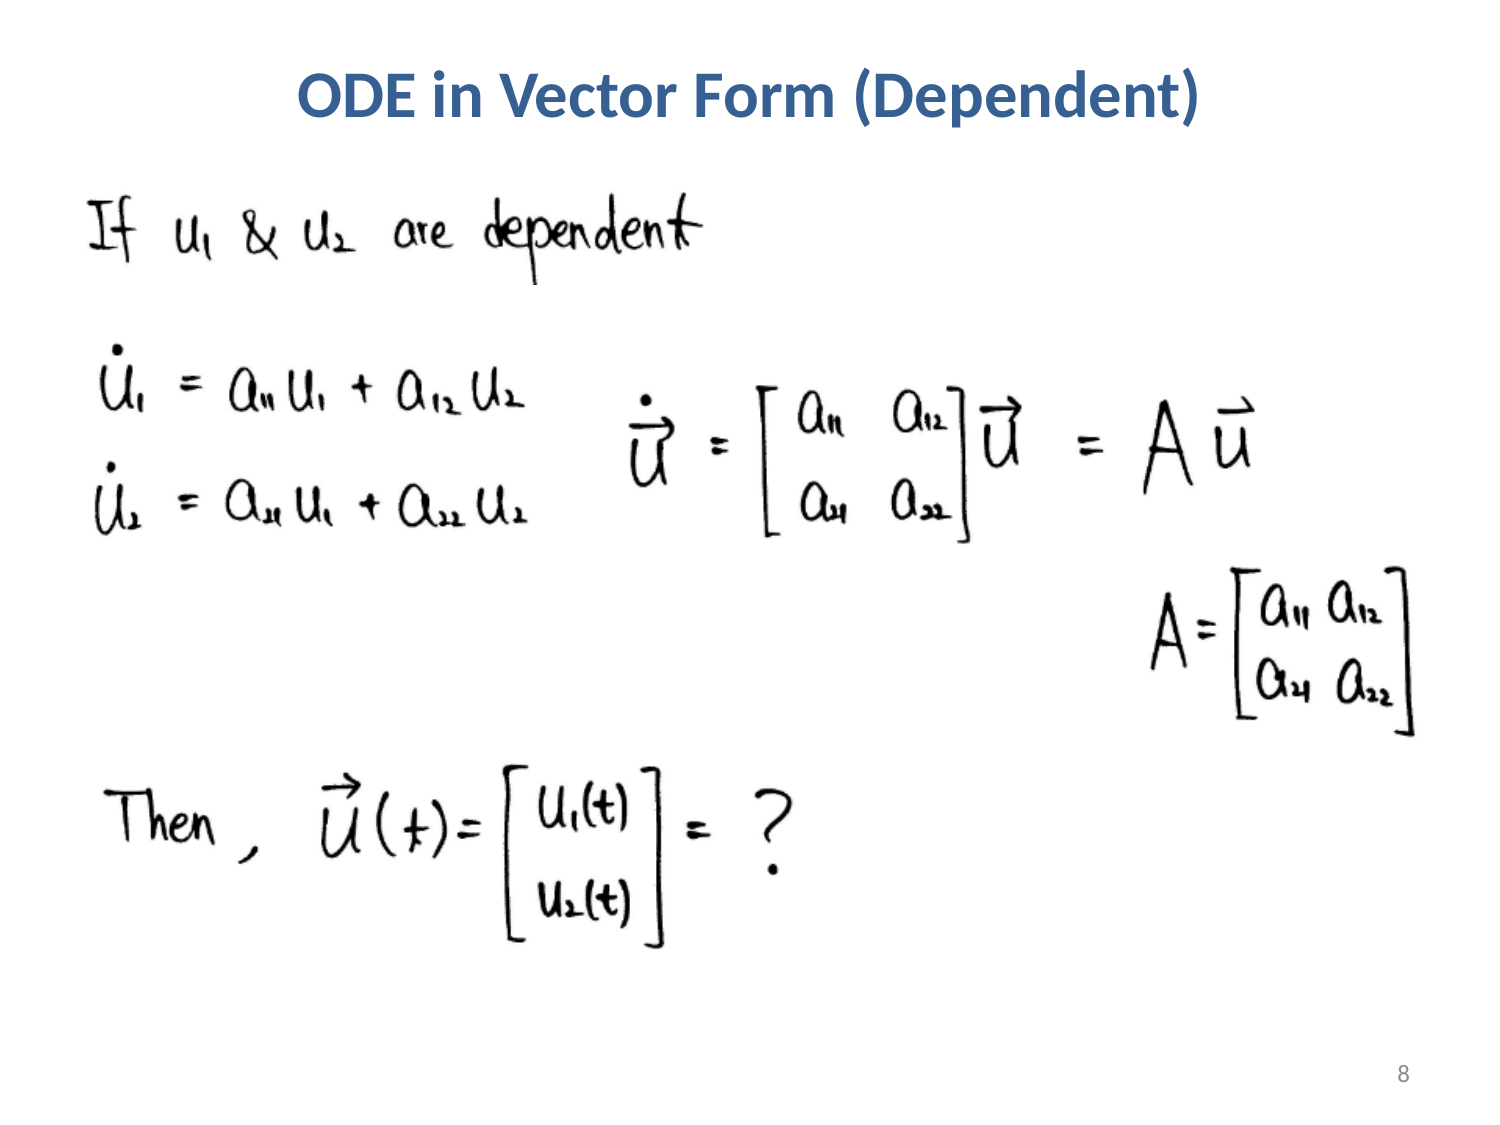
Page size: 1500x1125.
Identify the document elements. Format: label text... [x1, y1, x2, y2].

picture [87, 737, 799, 963]
slide_number 8 [1074, 1042, 1425, 1103]
title ODE in Vector Form (Dependent) [74, 44, 1426, 138]
picture [612, 366, 1432, 751]
picture [74, 326, 540, 551]
picture [62, 174, 708, 285]
